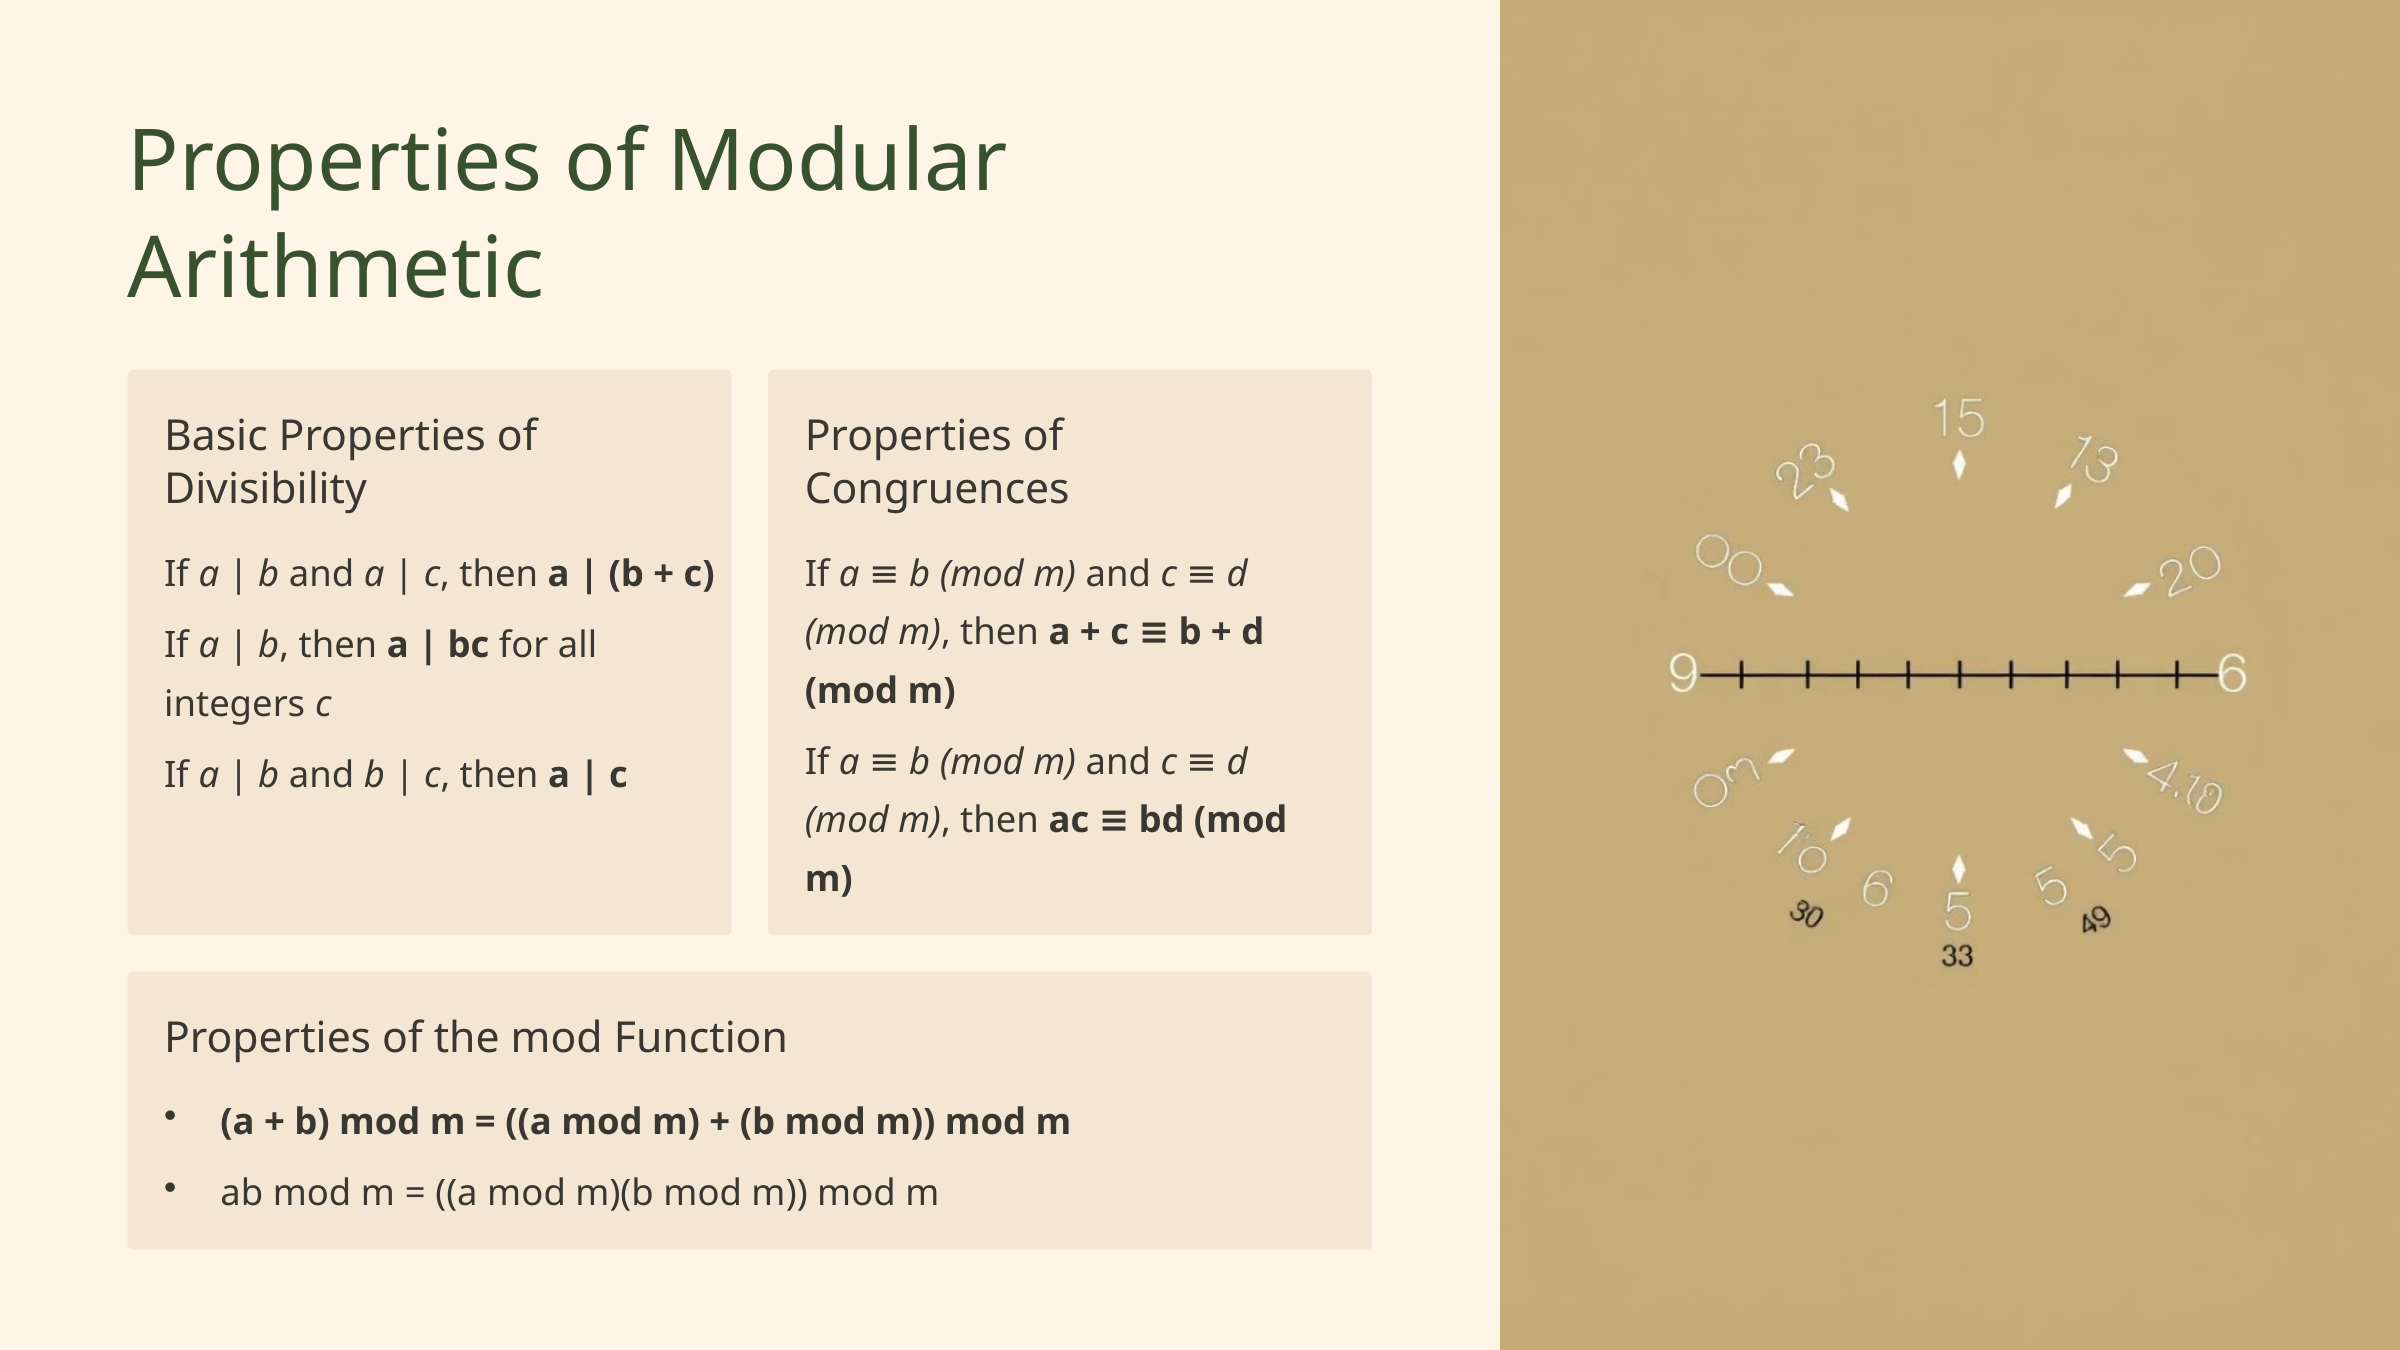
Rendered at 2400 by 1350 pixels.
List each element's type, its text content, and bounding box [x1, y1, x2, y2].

text_box Properties of Congruences [804, 406, 1336, 514]
text_box ab mod m = ((a mod m)(b mod m)) mod m [164, 1154, 1336, 1214]
text_box Properties of Modular Arithmetic [127, 100, 1373, 315]
text_box [768, 369, 1373, 936]
text_box If a ≡ b (mod m) and c ≡ d (mod m), then ac ≡ bd (mod m) [804, 723, 1336, 899]
text_box If a | b, then a | bc for all integers c [164, 606, 696, 724]
text_box [127, 971, 1373, 1250]
text_box Basic Properties of Divisibility [164, 406, 696, 514]
text_box If a | b and b | c, then a | c [164, 736, 696, 795]
text_box Properties of the mod Function [164, 1008, 790, 1062]
text_box (a + b) mod m = ((a mod m) + (b mod m)) mod m [164, 1083, 1336, 1143]
picture [1499, 0, 2400, 1350]
text_box If a | b and a | c, then a | (b + c) [164, 535, 696, 594]
text_box If a ≡ b (mod m) and c ≡ d (mod m), then a + c ≡ b + d (mod m) [804, 535, 1336, 711]
text_box [127, 369, 732, 936]
